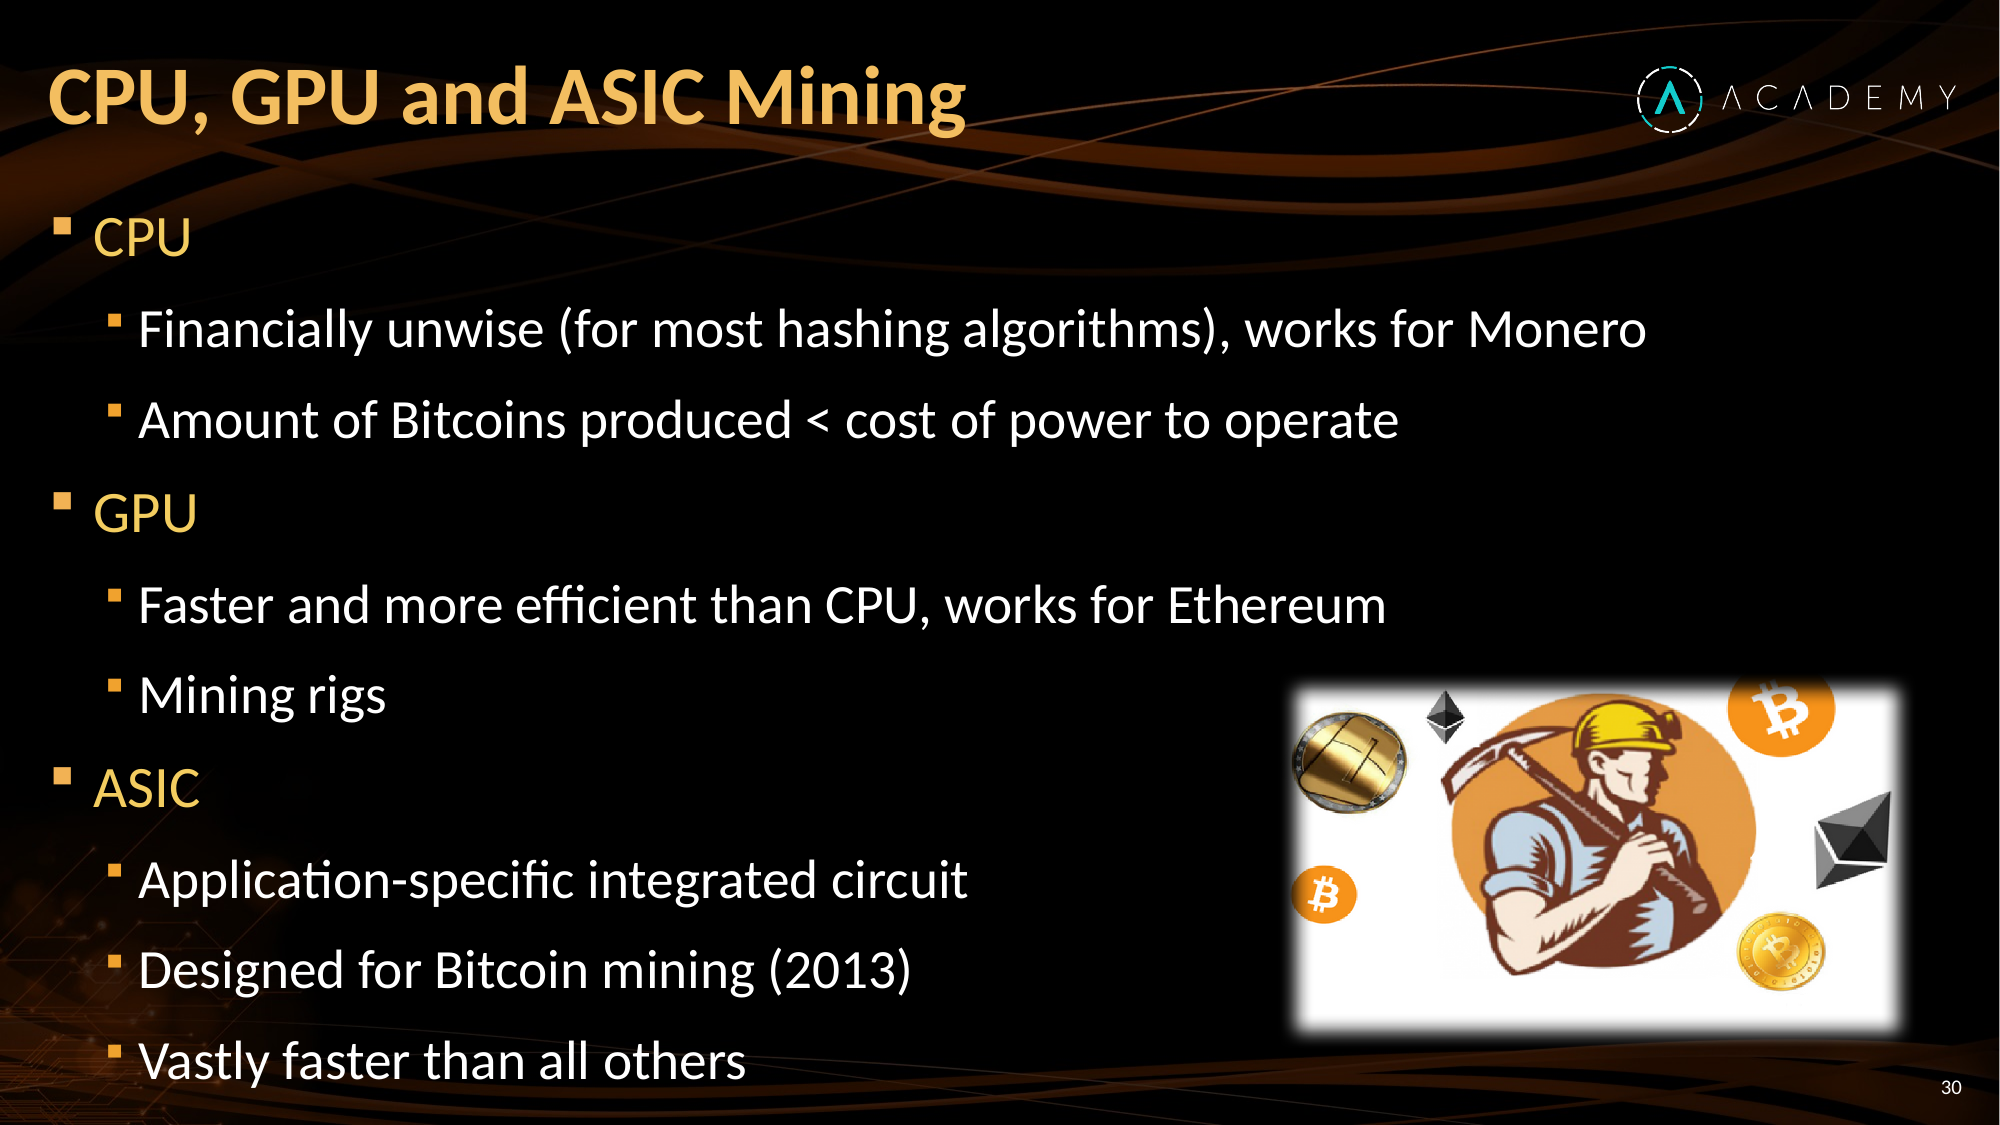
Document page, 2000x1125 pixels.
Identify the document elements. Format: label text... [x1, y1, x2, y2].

title CPU, GPU and ASIC Mining [30, 6, 1602, 189]
picture [0, 0, 2000, 1125]
list CPU Financially unwise (for most hashing algorithms), works for Monero Amount of Bitcoins produced < cost of power to operate GPU Faster and more efficient than CPU, works for Ethereum Mining rigs ASIC Application-specific integrated circuit Designed for Bitcoin mining (2013) Vastly faster than all others [31, 188, 1968, 1103]
